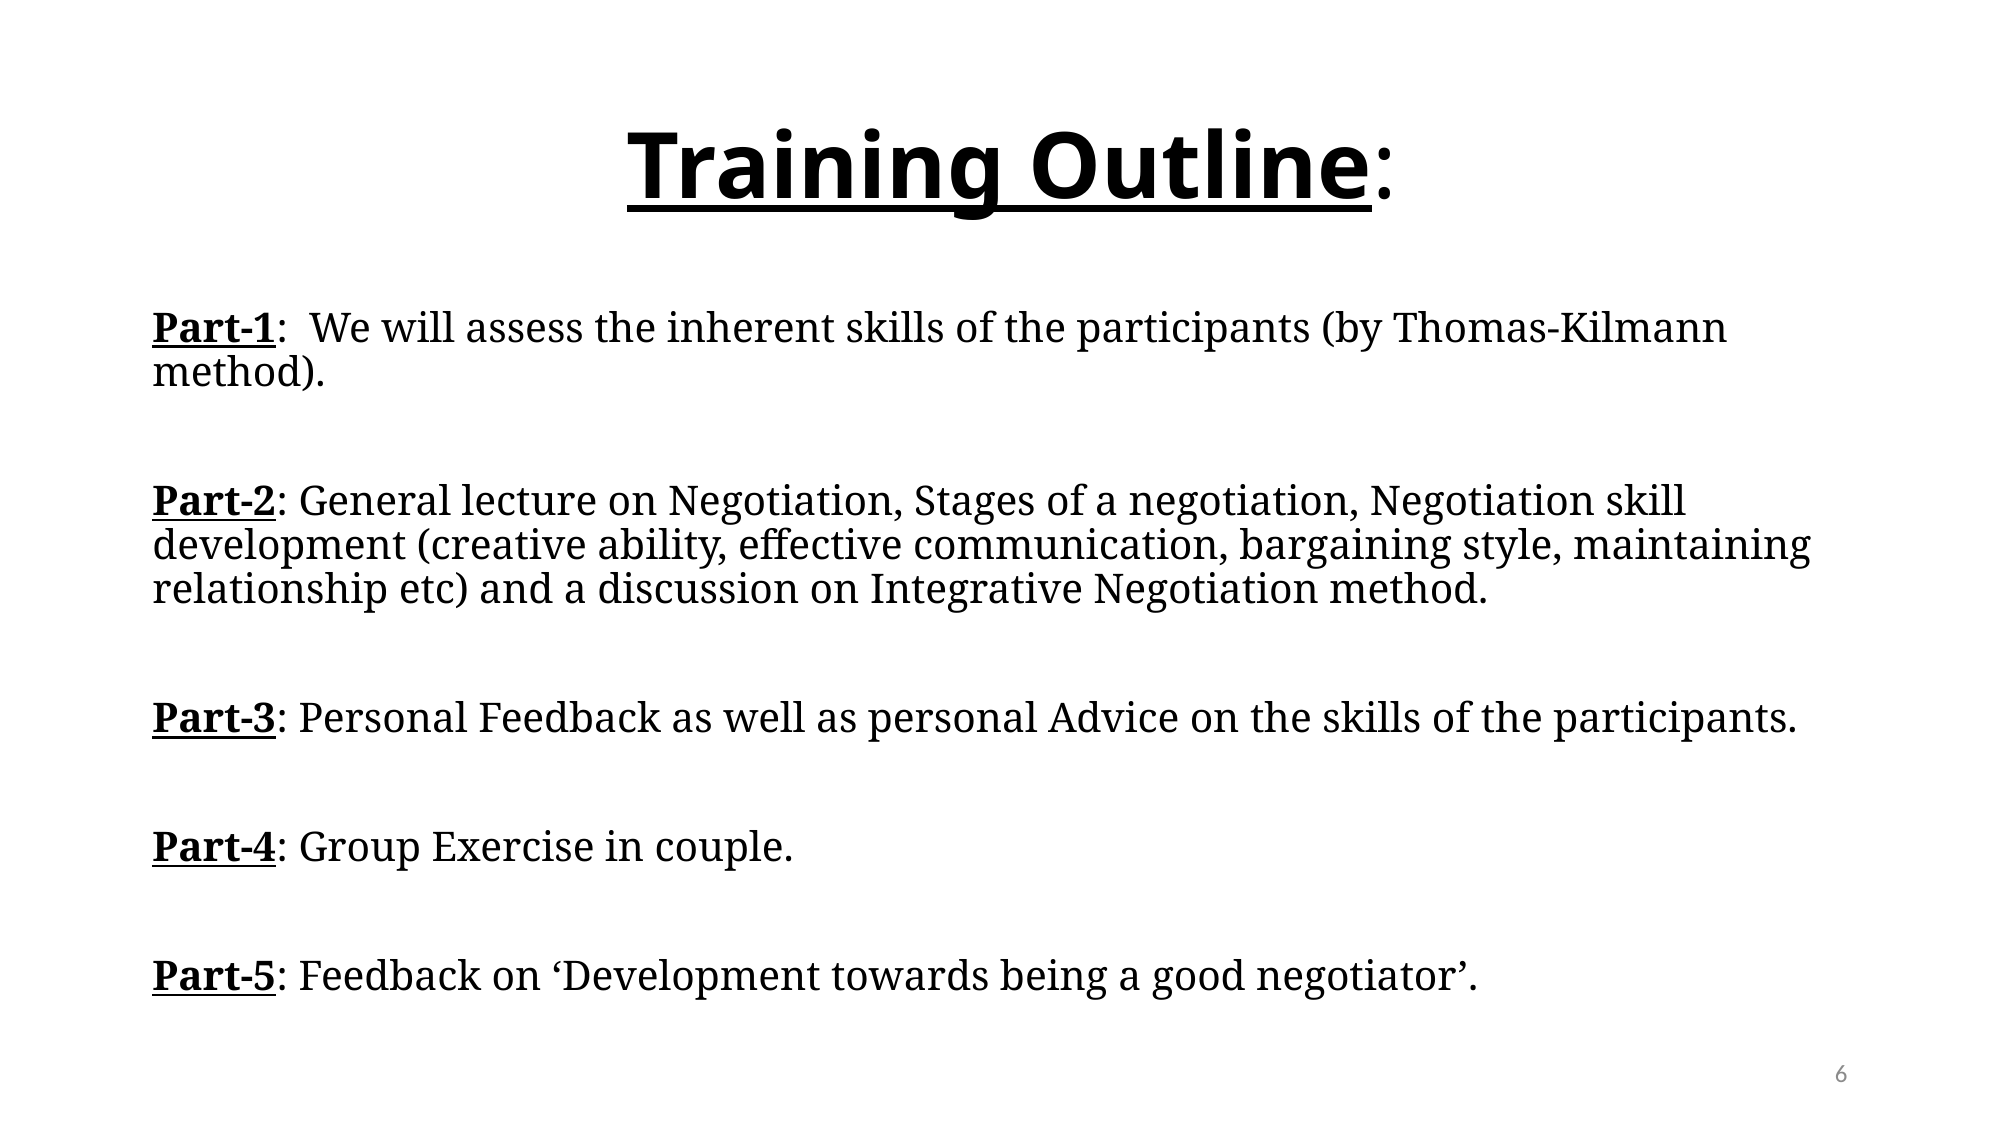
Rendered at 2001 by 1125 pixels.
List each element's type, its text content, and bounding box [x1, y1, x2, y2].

list Part-1: We will assess the inherent skills of the participants (by Thomas-Kilmann method). Part-2: General lecture on Negotiation, Stages of a negotiation, Negotiation skill development (creative ability, effective communication, bargaining style, maintaining relationship etc) and a discussion on Integrative Negotiation method. Part-3: Personal Feedback as well as personal Advice on the skills of the participants. Part-4: Group Exercise in couple. Part-5: Feedback on ‘Development towards being a good negotiator’. [137, 299, 1863, 1014]
title Training Outline: [137, 59, 1863, 278]
slide_number 6 [1412, 1042, 1863, 1103]
